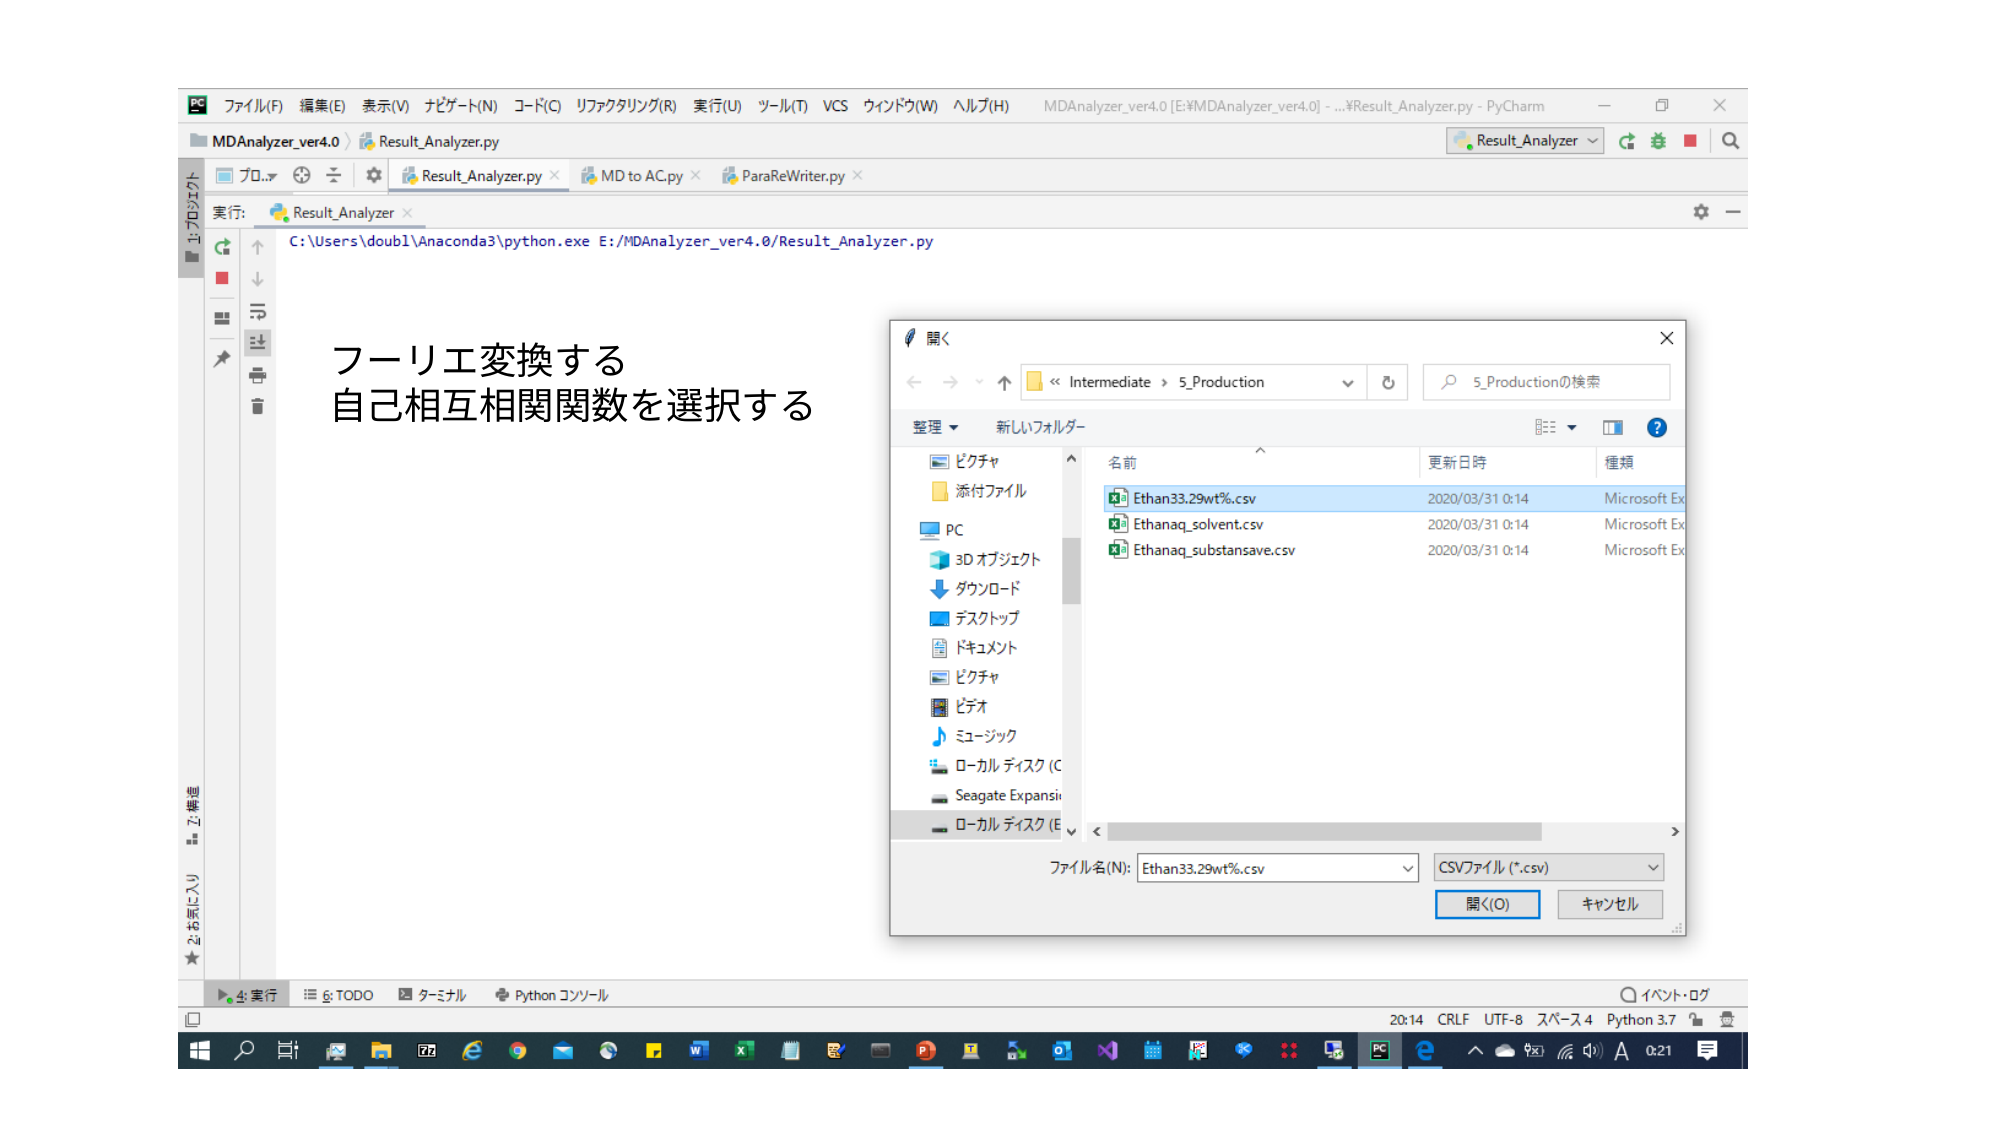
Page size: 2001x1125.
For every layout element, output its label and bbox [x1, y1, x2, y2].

picture [178, 88, 1748, 1070]
